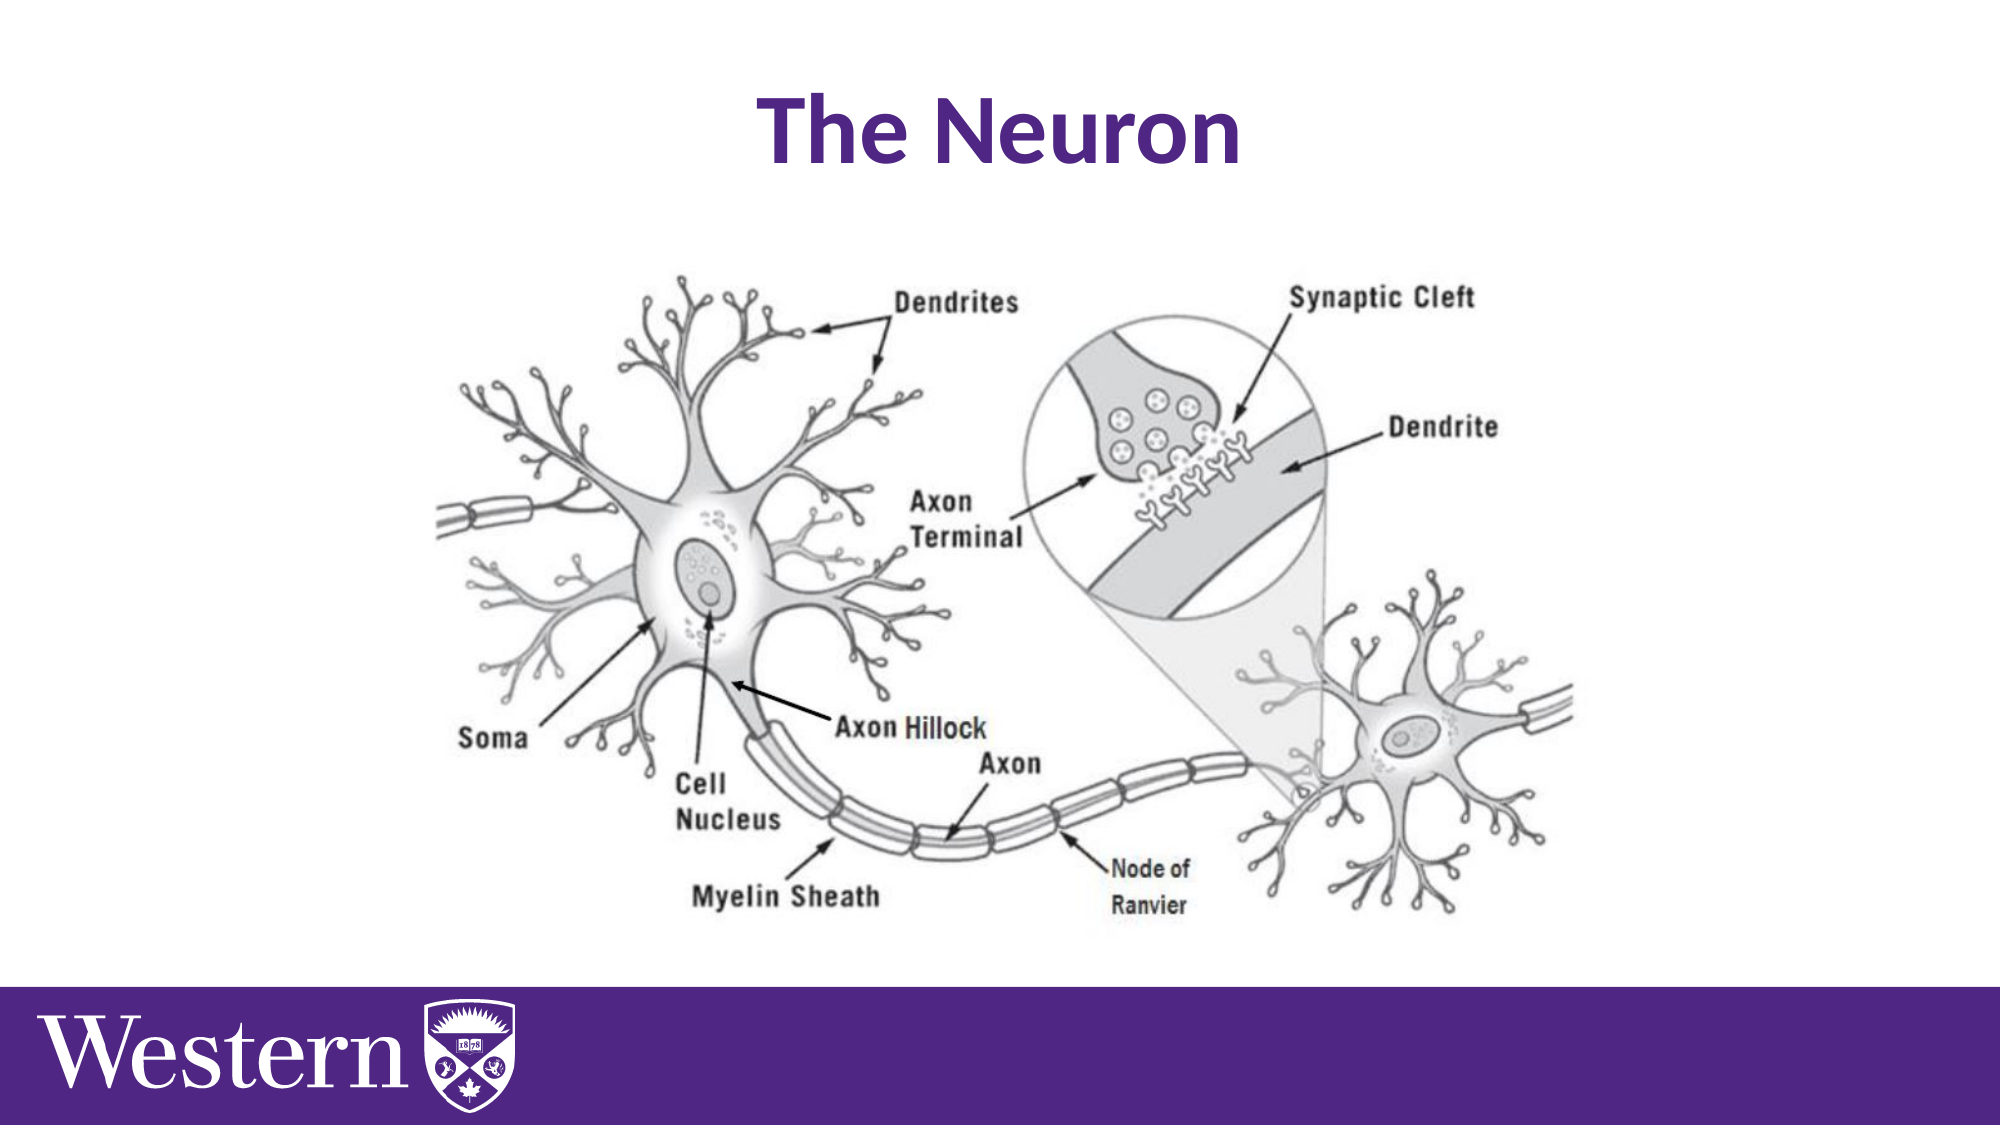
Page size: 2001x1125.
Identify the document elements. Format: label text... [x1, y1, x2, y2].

picture [37, 999, 515, 1113]
title The Neuron [241, 41, 1759, 222]
picture [395, 246, 1605, 962]
text_box [0, 986, 2000, 1125]
